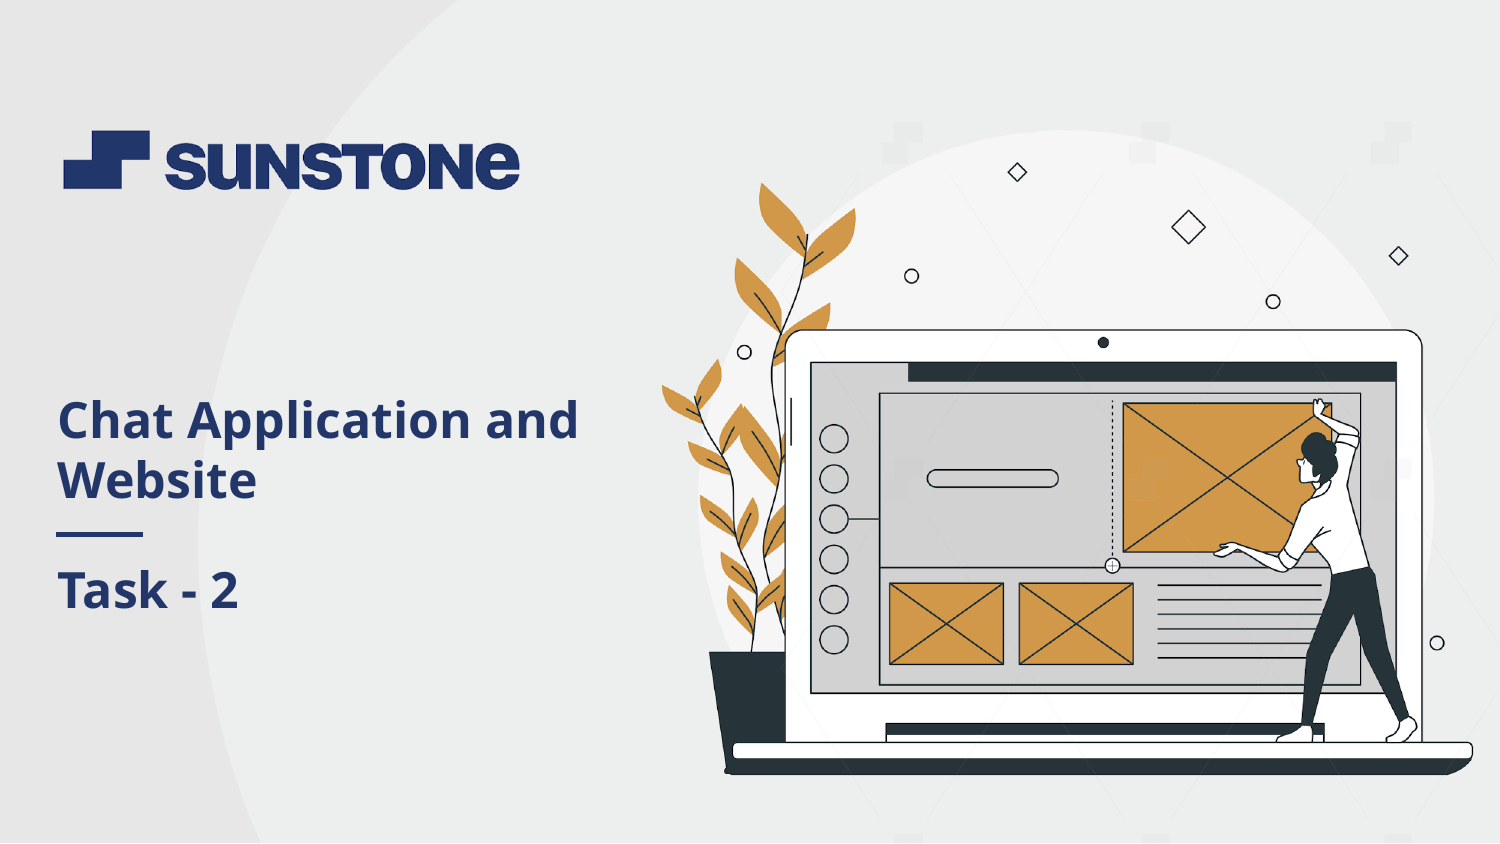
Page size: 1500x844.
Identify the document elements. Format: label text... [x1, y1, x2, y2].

list Chat Application and Website [42, 380, 649, 506]
list Task - 2 [42, 551, 649, 624]
picture [0, 0, 1500, 844]
